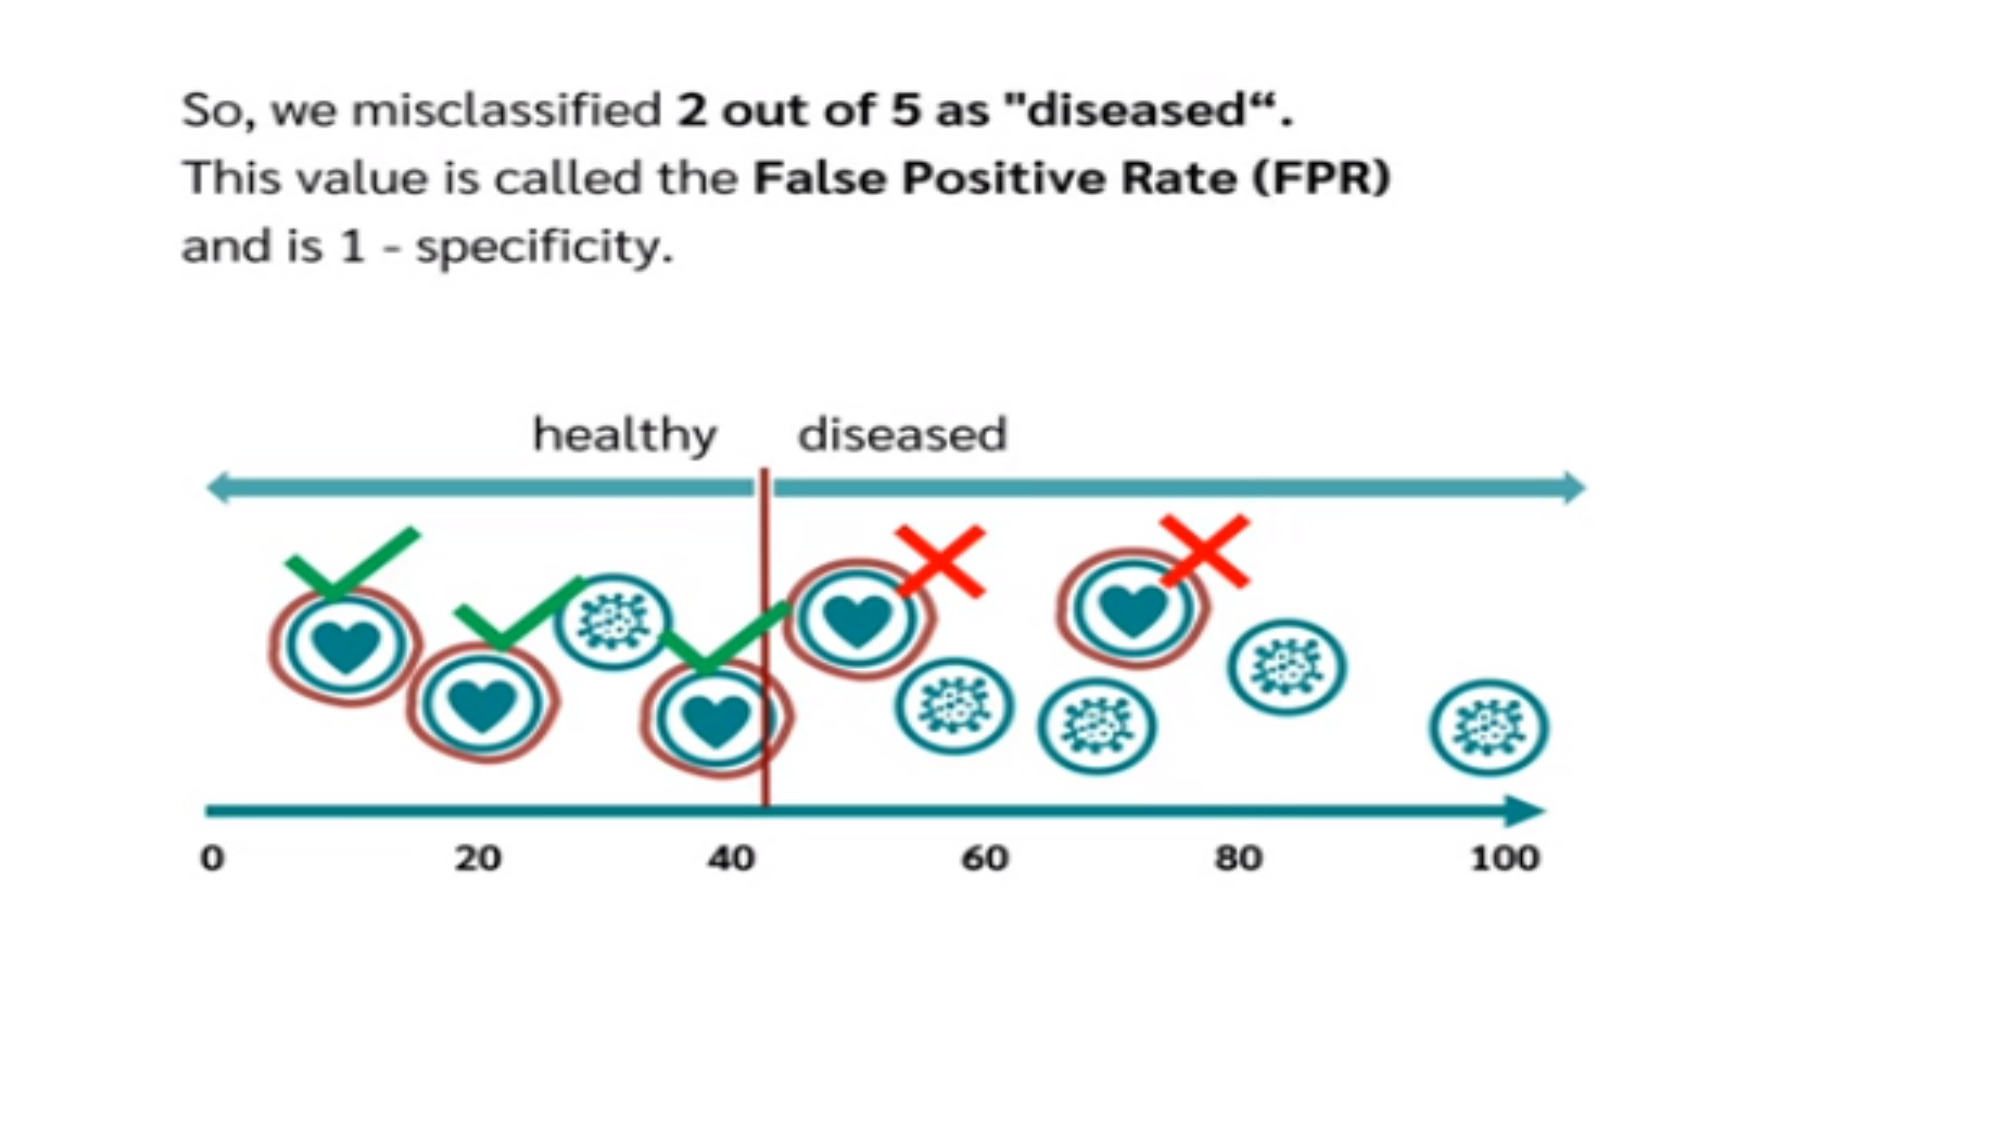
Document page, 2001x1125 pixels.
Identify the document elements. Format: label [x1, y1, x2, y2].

picture [137, 59, 1863, 954]
